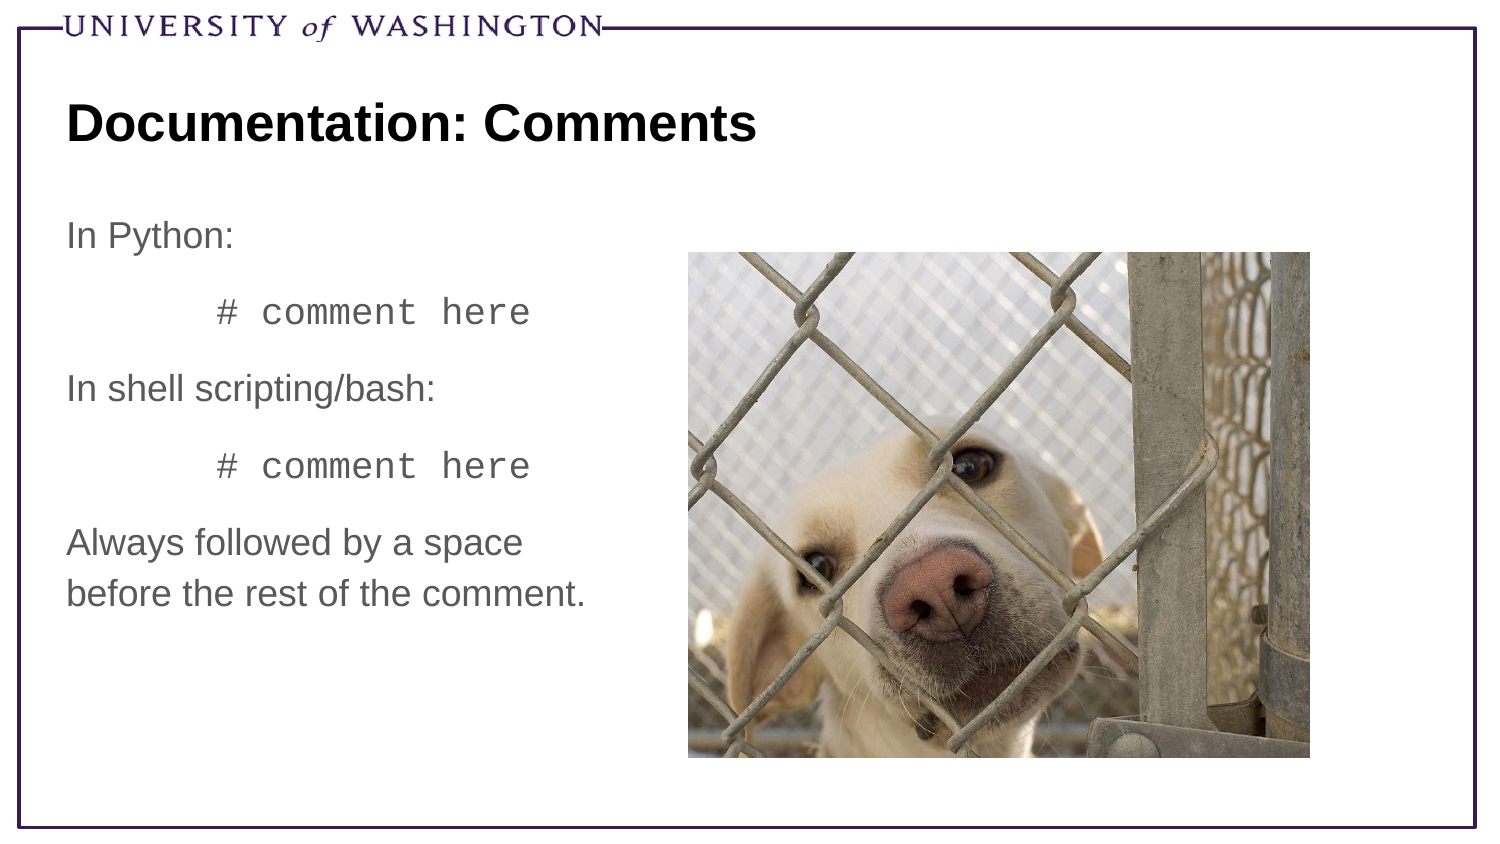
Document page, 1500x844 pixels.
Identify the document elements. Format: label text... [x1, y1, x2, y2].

picture [15, 15, 1480, 830]
list In Python: # comment here In shell scripting/bash: # comment here Always followed by a space before the rest of the comment. [51, 189, 1449, 750]
title Documentation: Comments [51, 72, 1449, 167]
